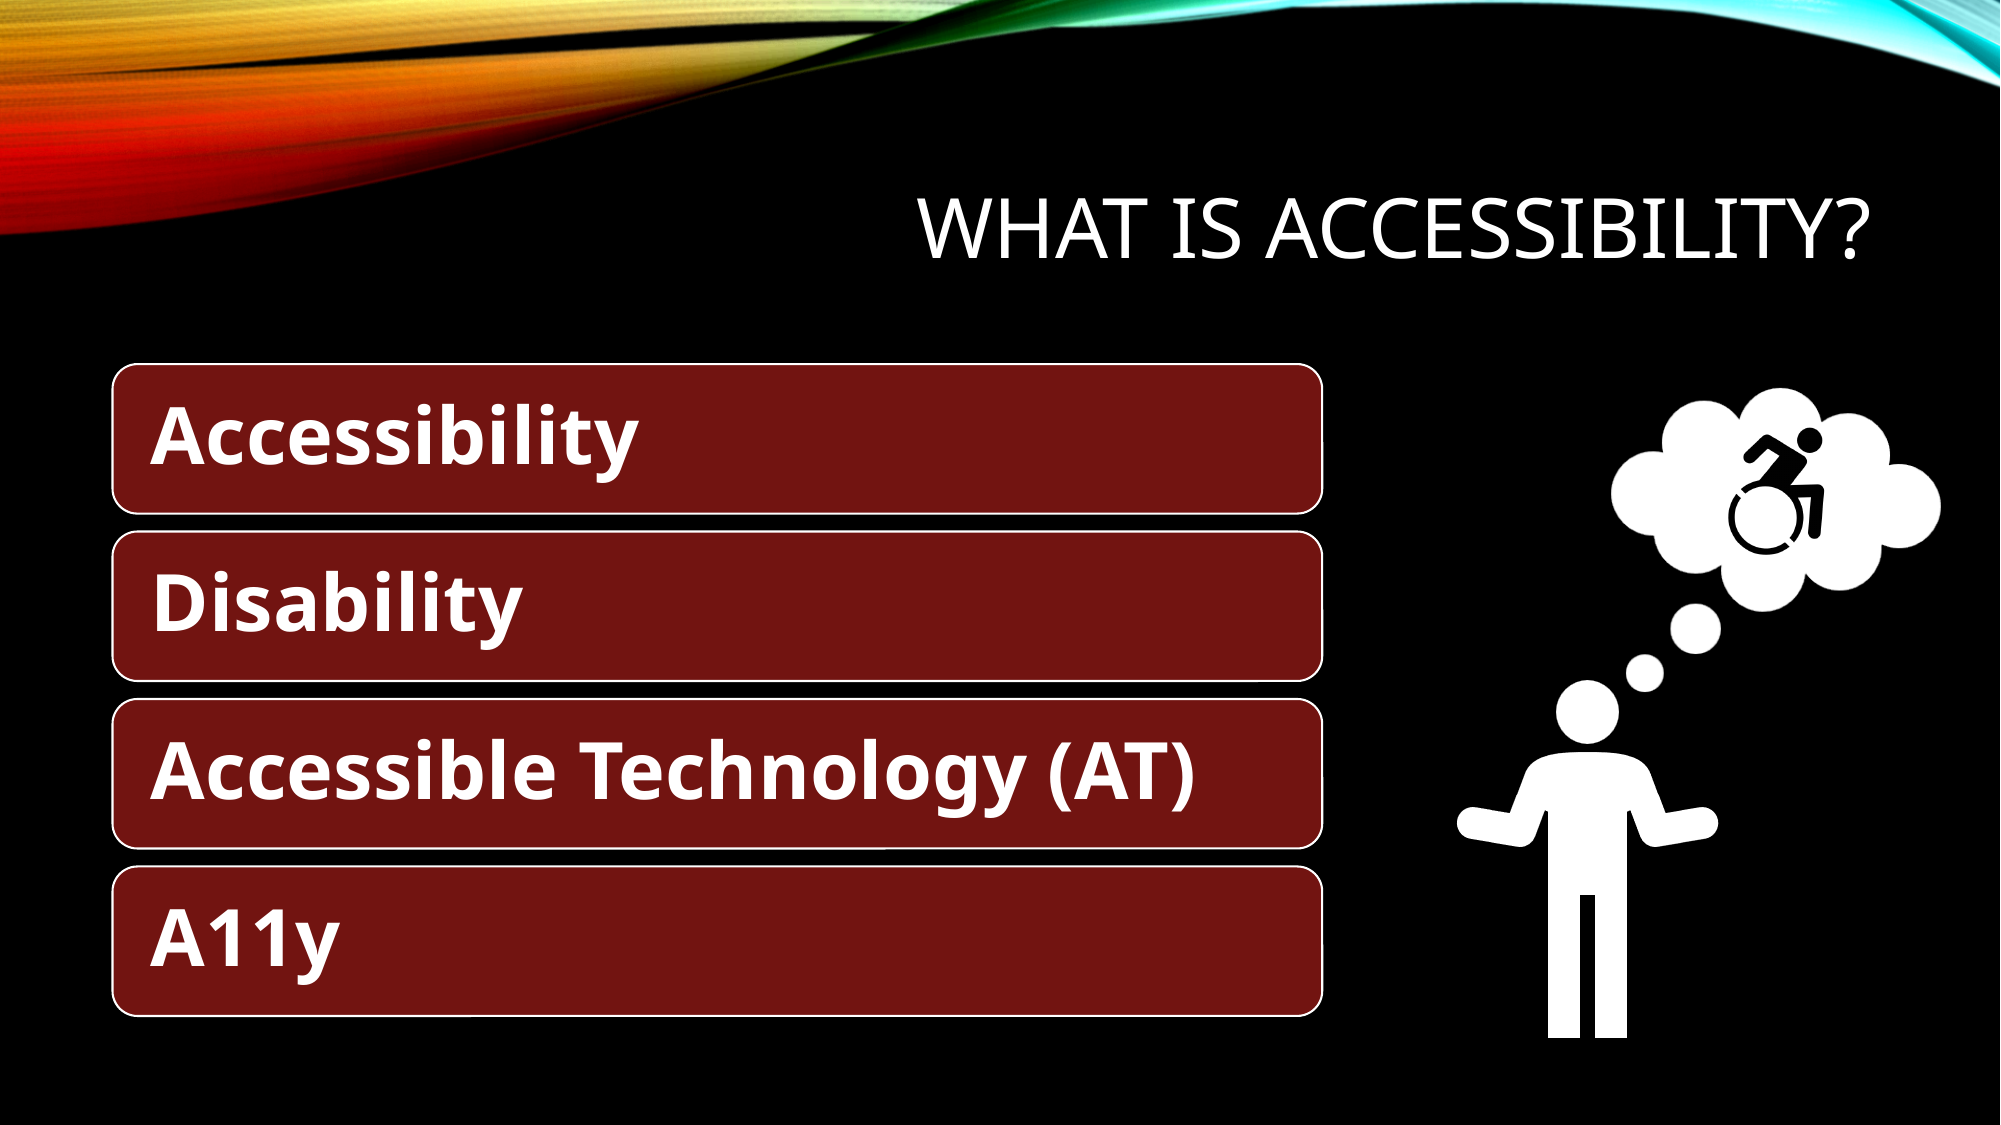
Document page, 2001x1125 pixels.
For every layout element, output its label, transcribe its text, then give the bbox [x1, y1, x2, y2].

title What is Accessibility? [0, 125, 1888, 338]
picture [0, 0, 2000, 237]
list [112, 359, 1323, 1021]
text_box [1396, 337, 1979, 1049]
